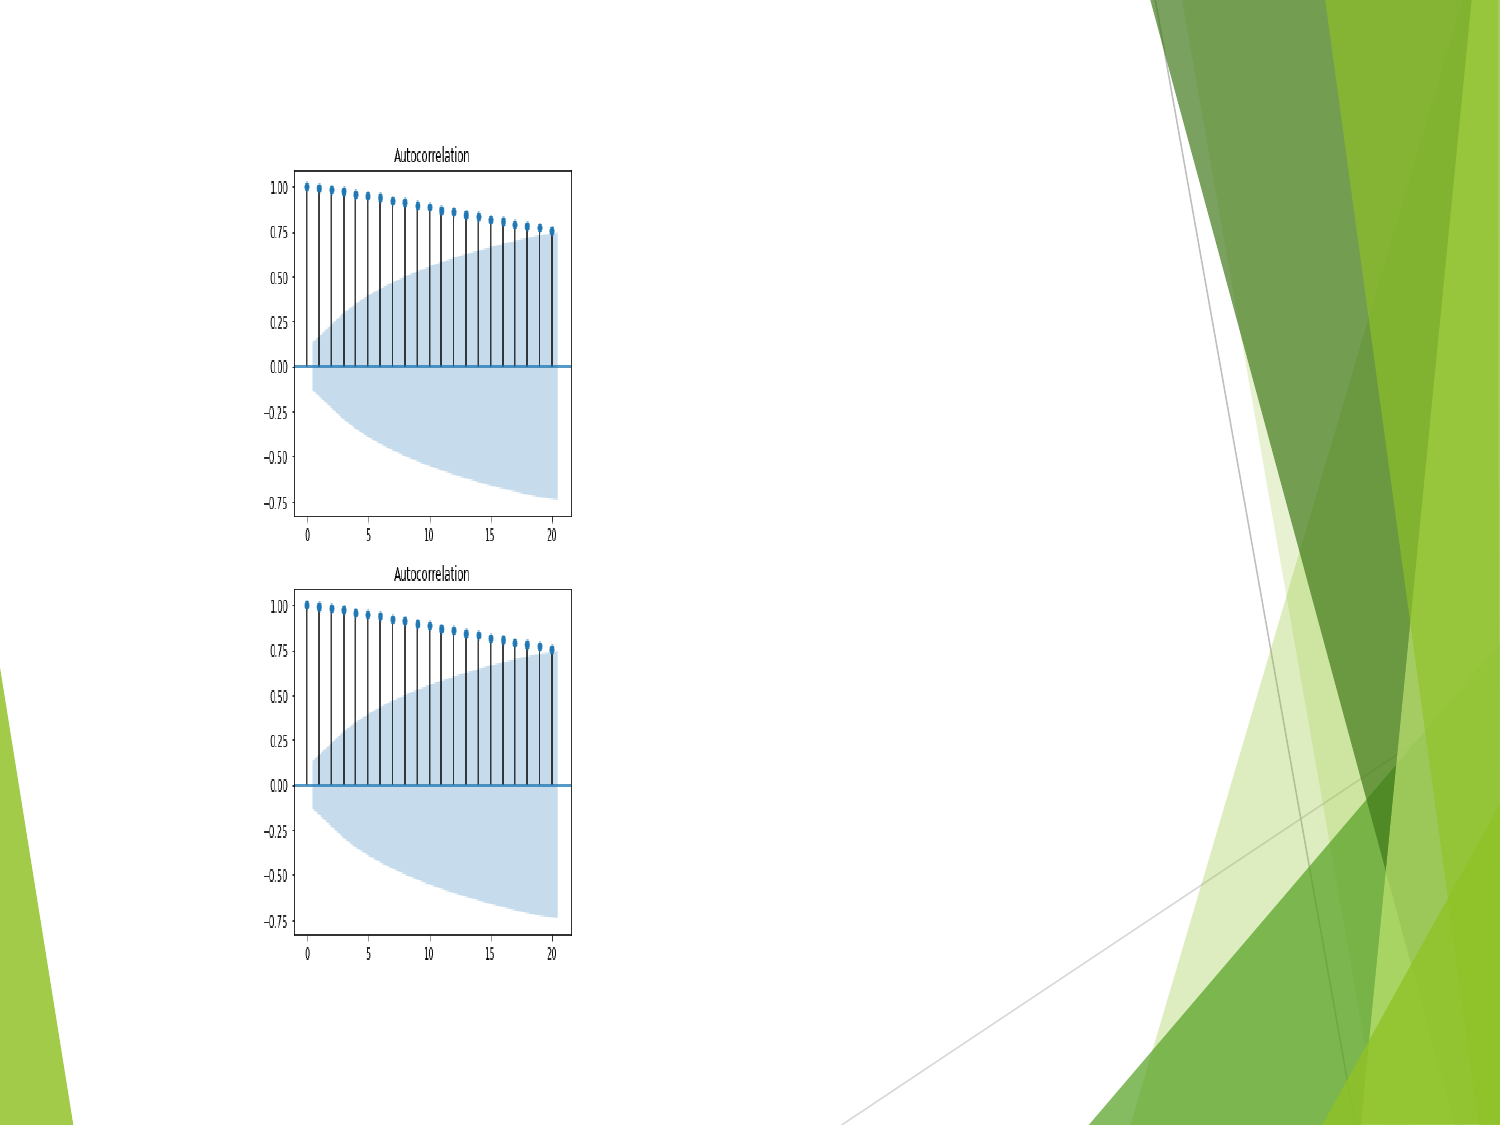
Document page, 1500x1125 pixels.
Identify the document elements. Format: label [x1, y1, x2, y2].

picture [218, 134, 1032, 991]
